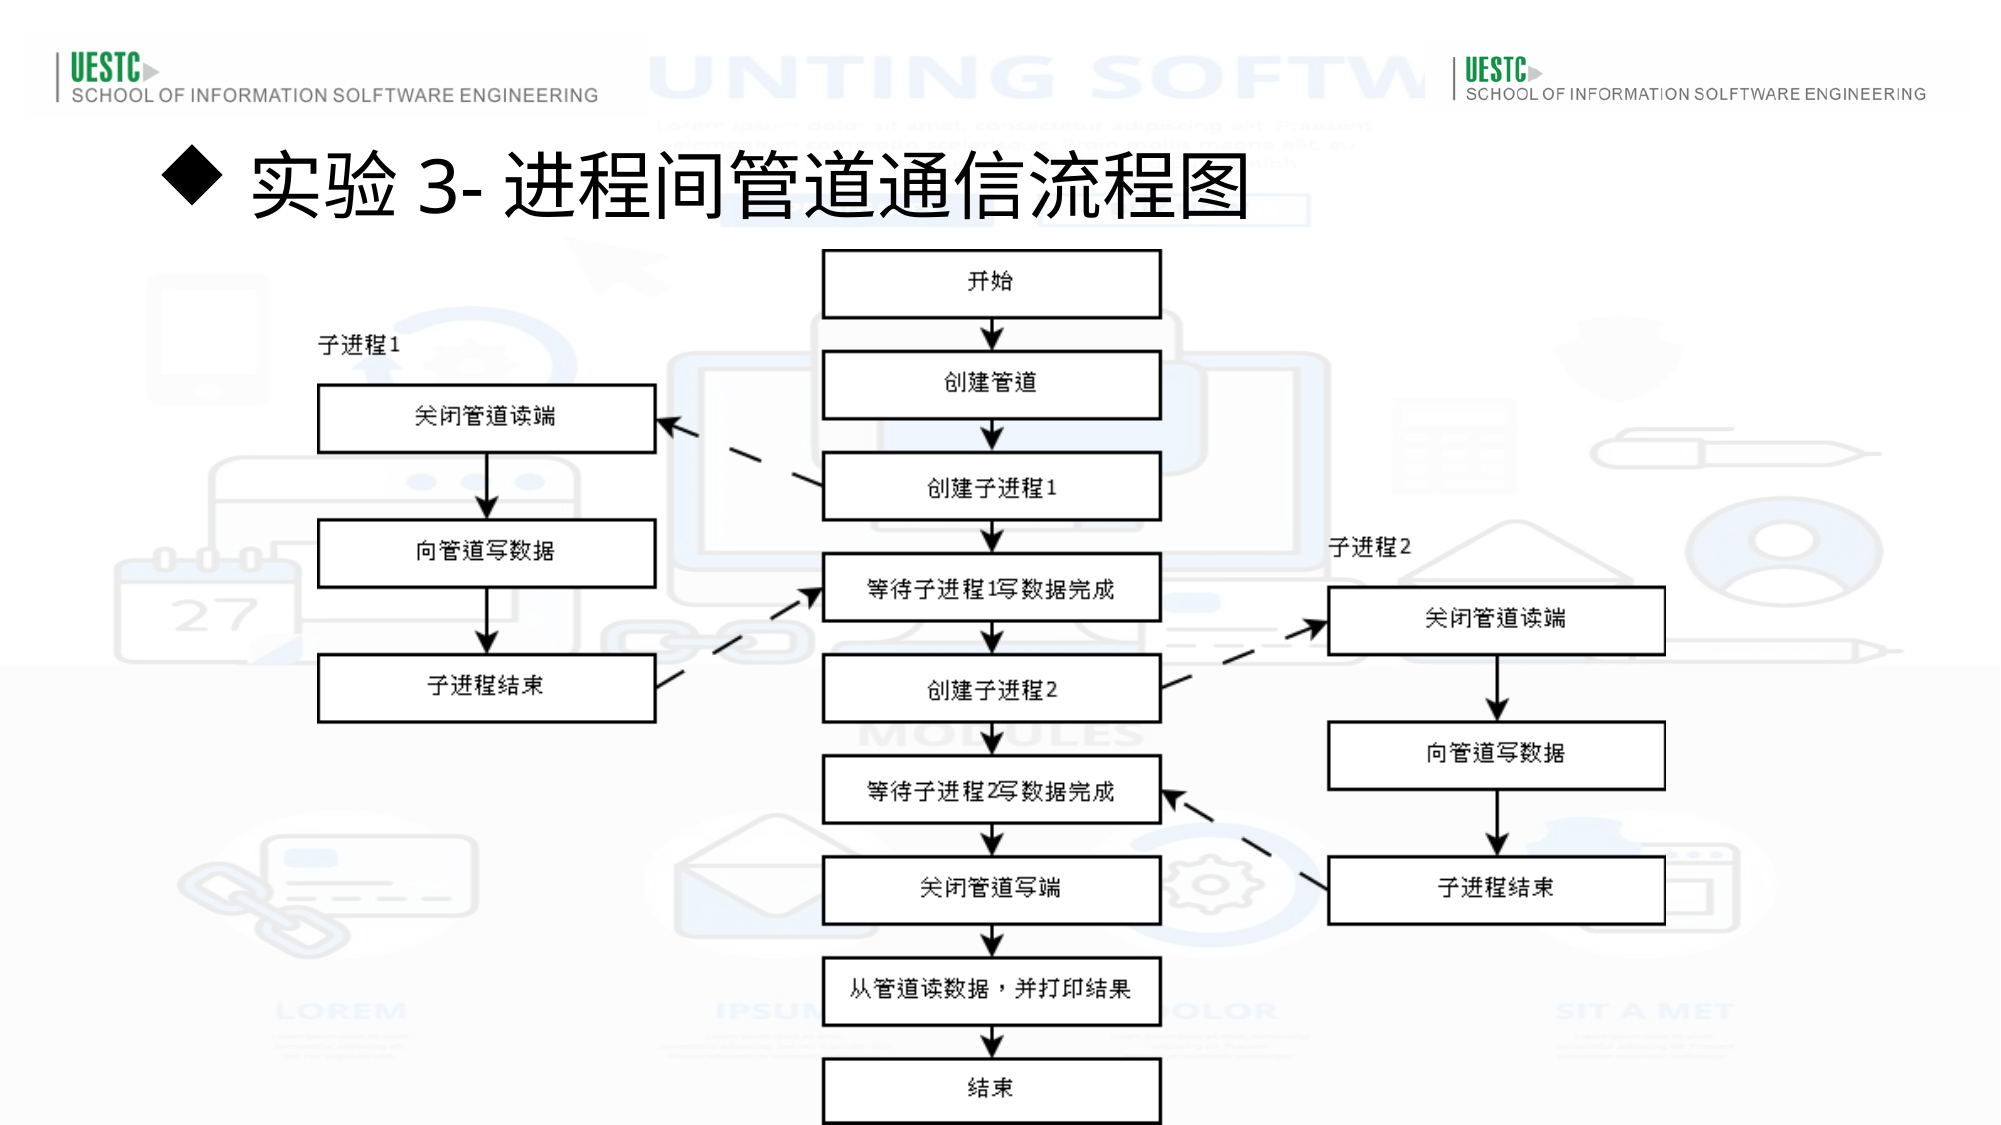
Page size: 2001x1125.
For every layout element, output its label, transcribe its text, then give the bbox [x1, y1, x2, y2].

picture [1425, 36, 1970, 113]
text_box 实验3-进程间管道通信流程图 [140, 141, 1866, 359]
picture [317, 249, 1666, 1125]
picture [25, 29, 649, 118]
